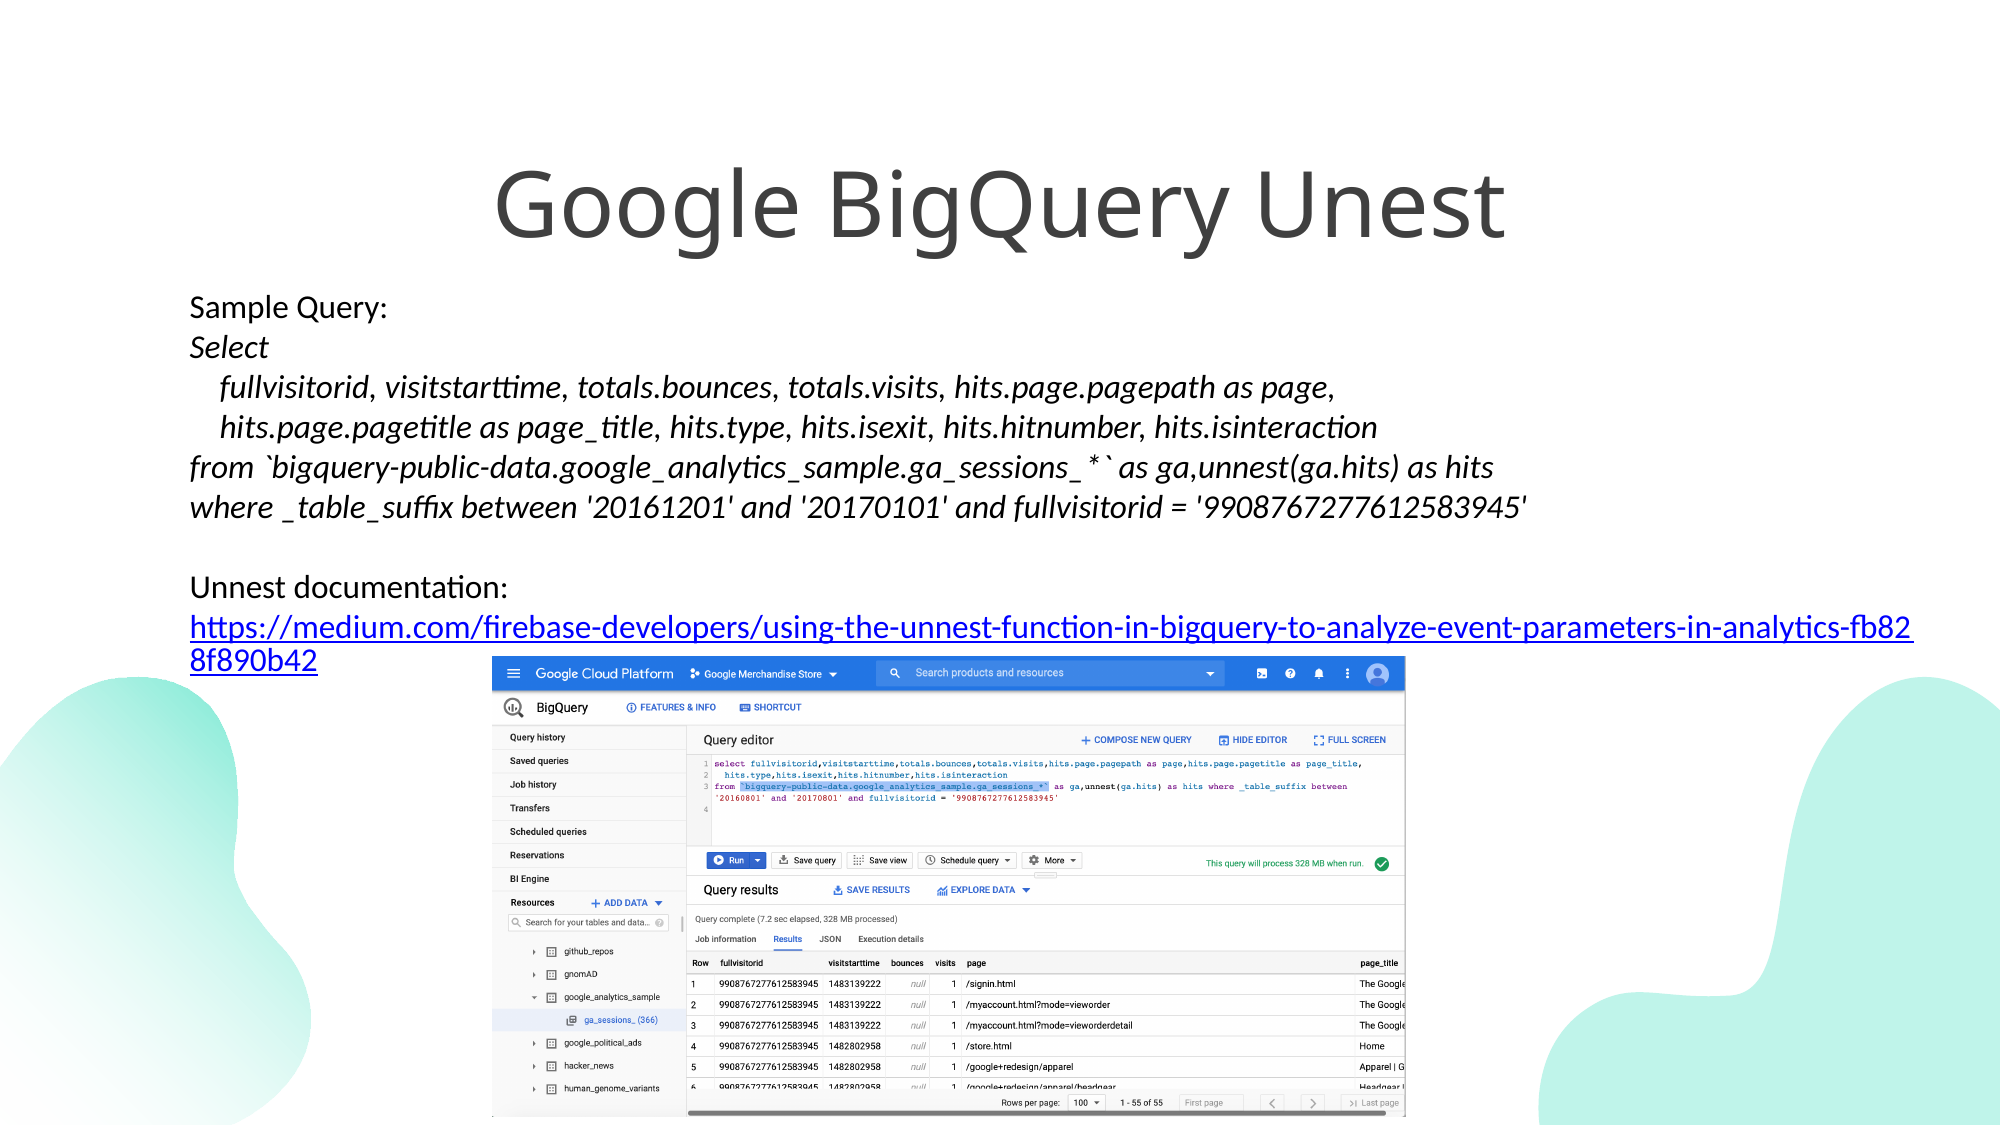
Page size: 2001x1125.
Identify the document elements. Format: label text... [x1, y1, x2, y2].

text_box [1538, 676, 2000, 1125]
text_box [0, 676, 311, 1125]
title Google BigQuery Unest [136, 59, 1863, 356]
text_box Sample Query: Select fullvisitorid, visitstarttime, totals.bounces, totals.visits, hits.page.pagepath as page, hits.page.pagetitle as page_title, hits.type, hits.isexit, hits.hitnumber, hits.isinteraction from `bigquery-public-data.google_analytics_sample.ga_sessions_*` as ga,unnest(ga.hits) as hits where _table_suffix between '20161201' and '20170101' and fullvisitorid = '9908767277612583945' Unnest documentation: https://medium.com/firebase-developers/using-the-unnest-function-in-bigquery-to-analyze-event-parameters-in-analytics-fb828f890b42 [182, 278, 1928, 653]
picture [492, 656, 1406, 1118]
